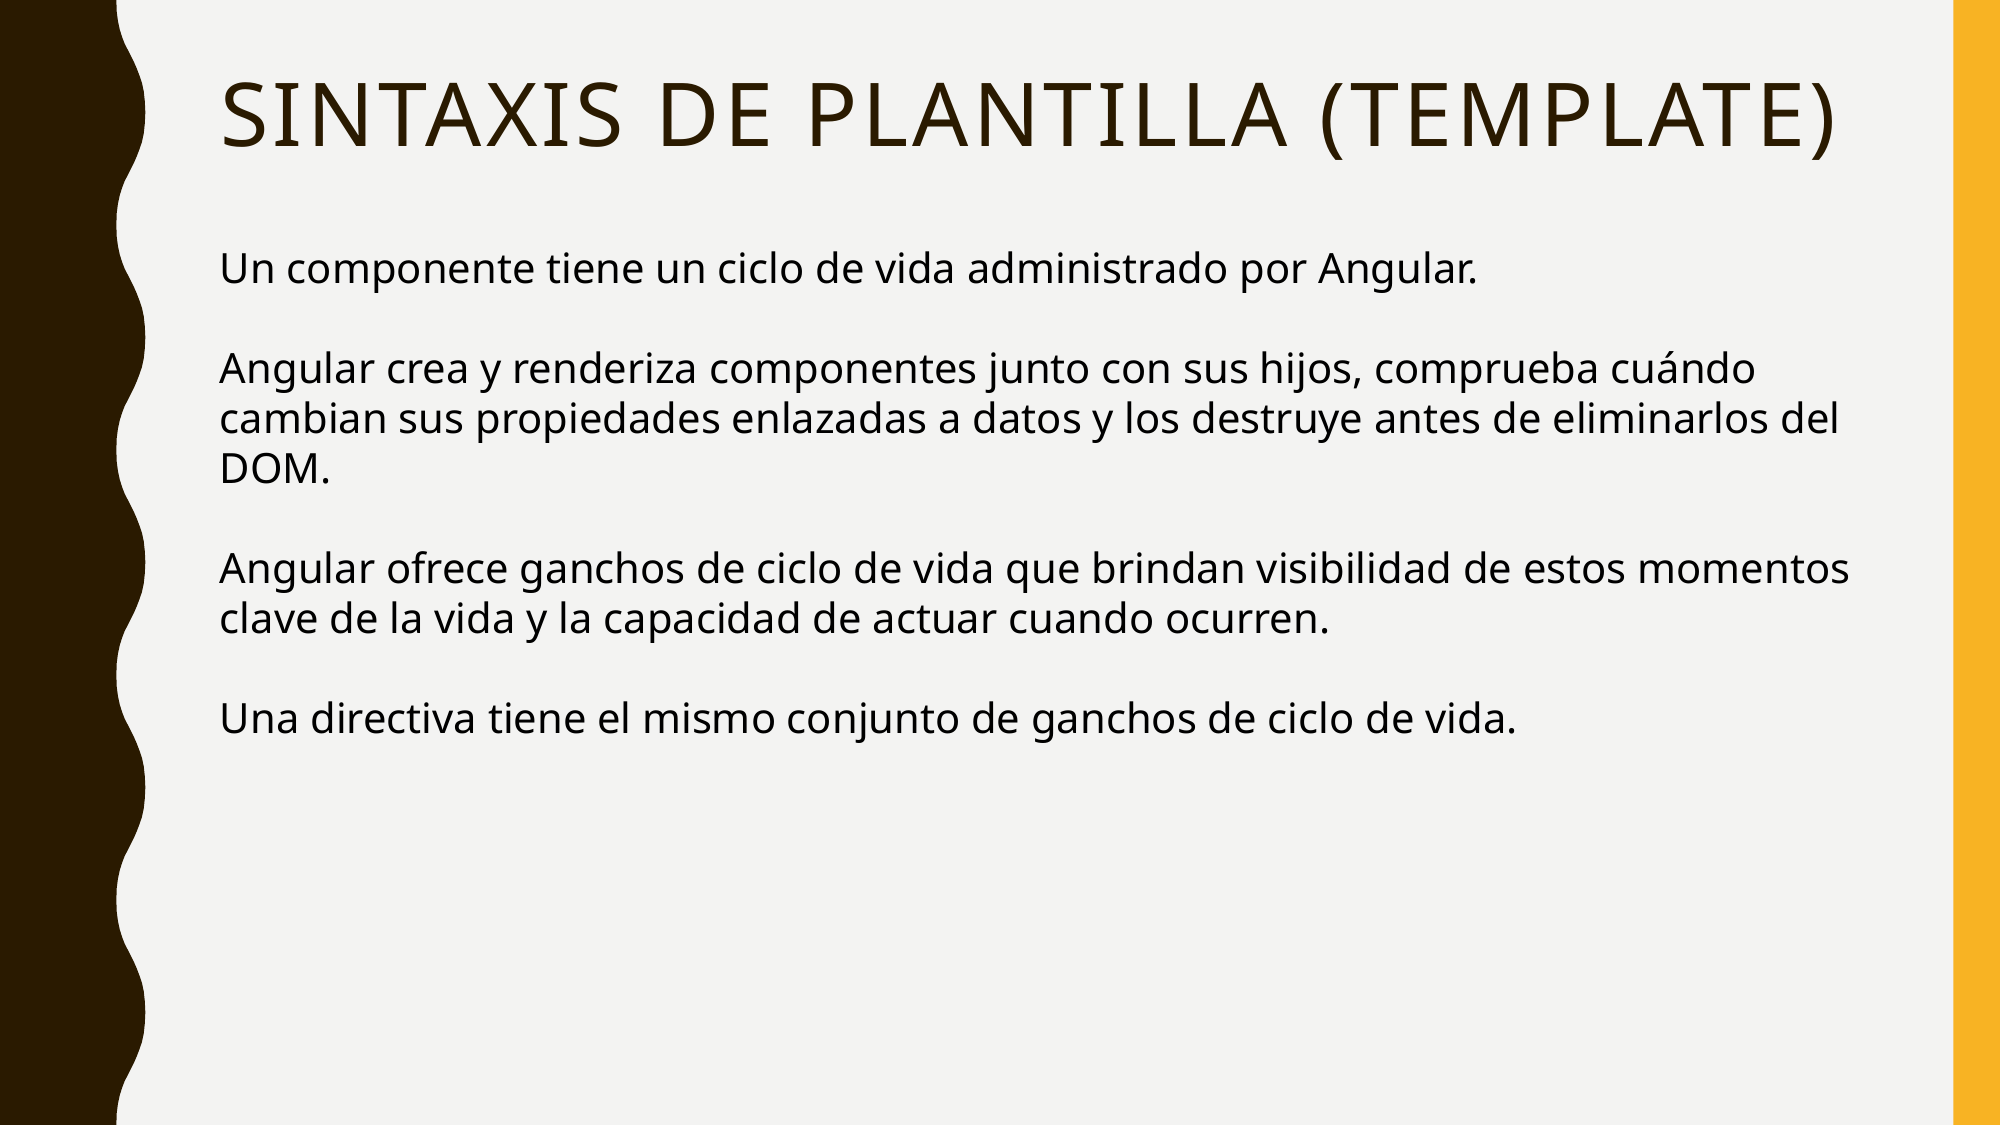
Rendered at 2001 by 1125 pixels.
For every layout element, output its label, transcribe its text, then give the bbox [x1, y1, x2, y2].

title Sintaxis de plantilla (template) [205, 62, 1875, 193]
text_box Un componente tiene un ciclo de vida administrado por Angular. Angular crea y renderiza componentes junto con sus hijos, comprueba cuándo cambian sus propiedades enlazadas a datos y los destruye antes de eliminarlos del DOM. Angular ofrece ganchos de ciclo de vida que brindan visibilidad de estos momentos clave de la vida y la capacidad de actuar cuando ocurren. Una directiva tiene el mismo conjunto de ganchos de ciclo de vida. [205, 234, 1949, 750]
